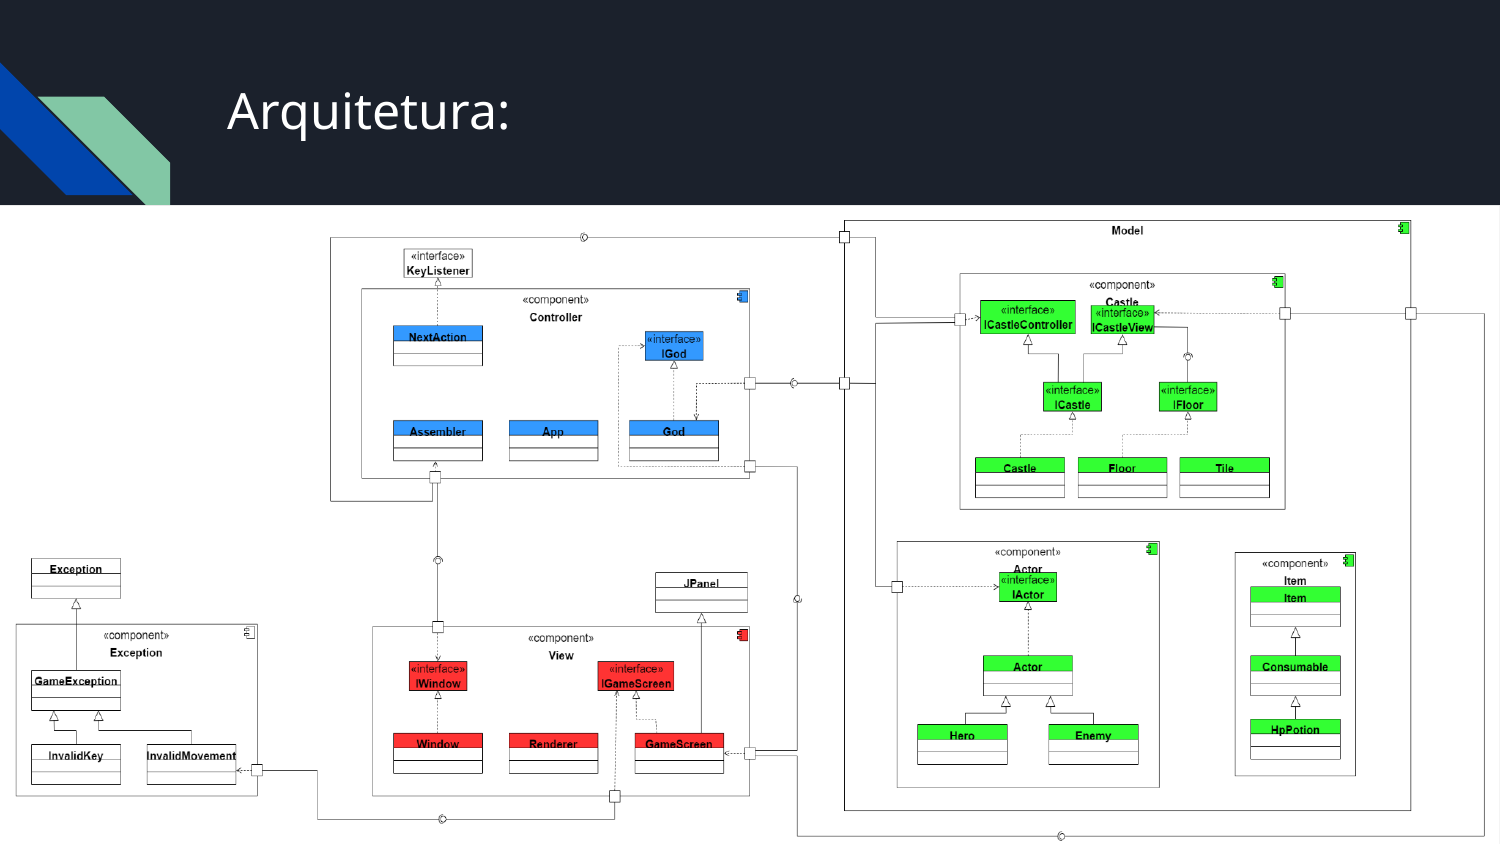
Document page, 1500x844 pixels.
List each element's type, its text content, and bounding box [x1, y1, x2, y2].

picture [0, 204, 1500, 844]
title Arquitetura: [212, 64, 1368, 203]
